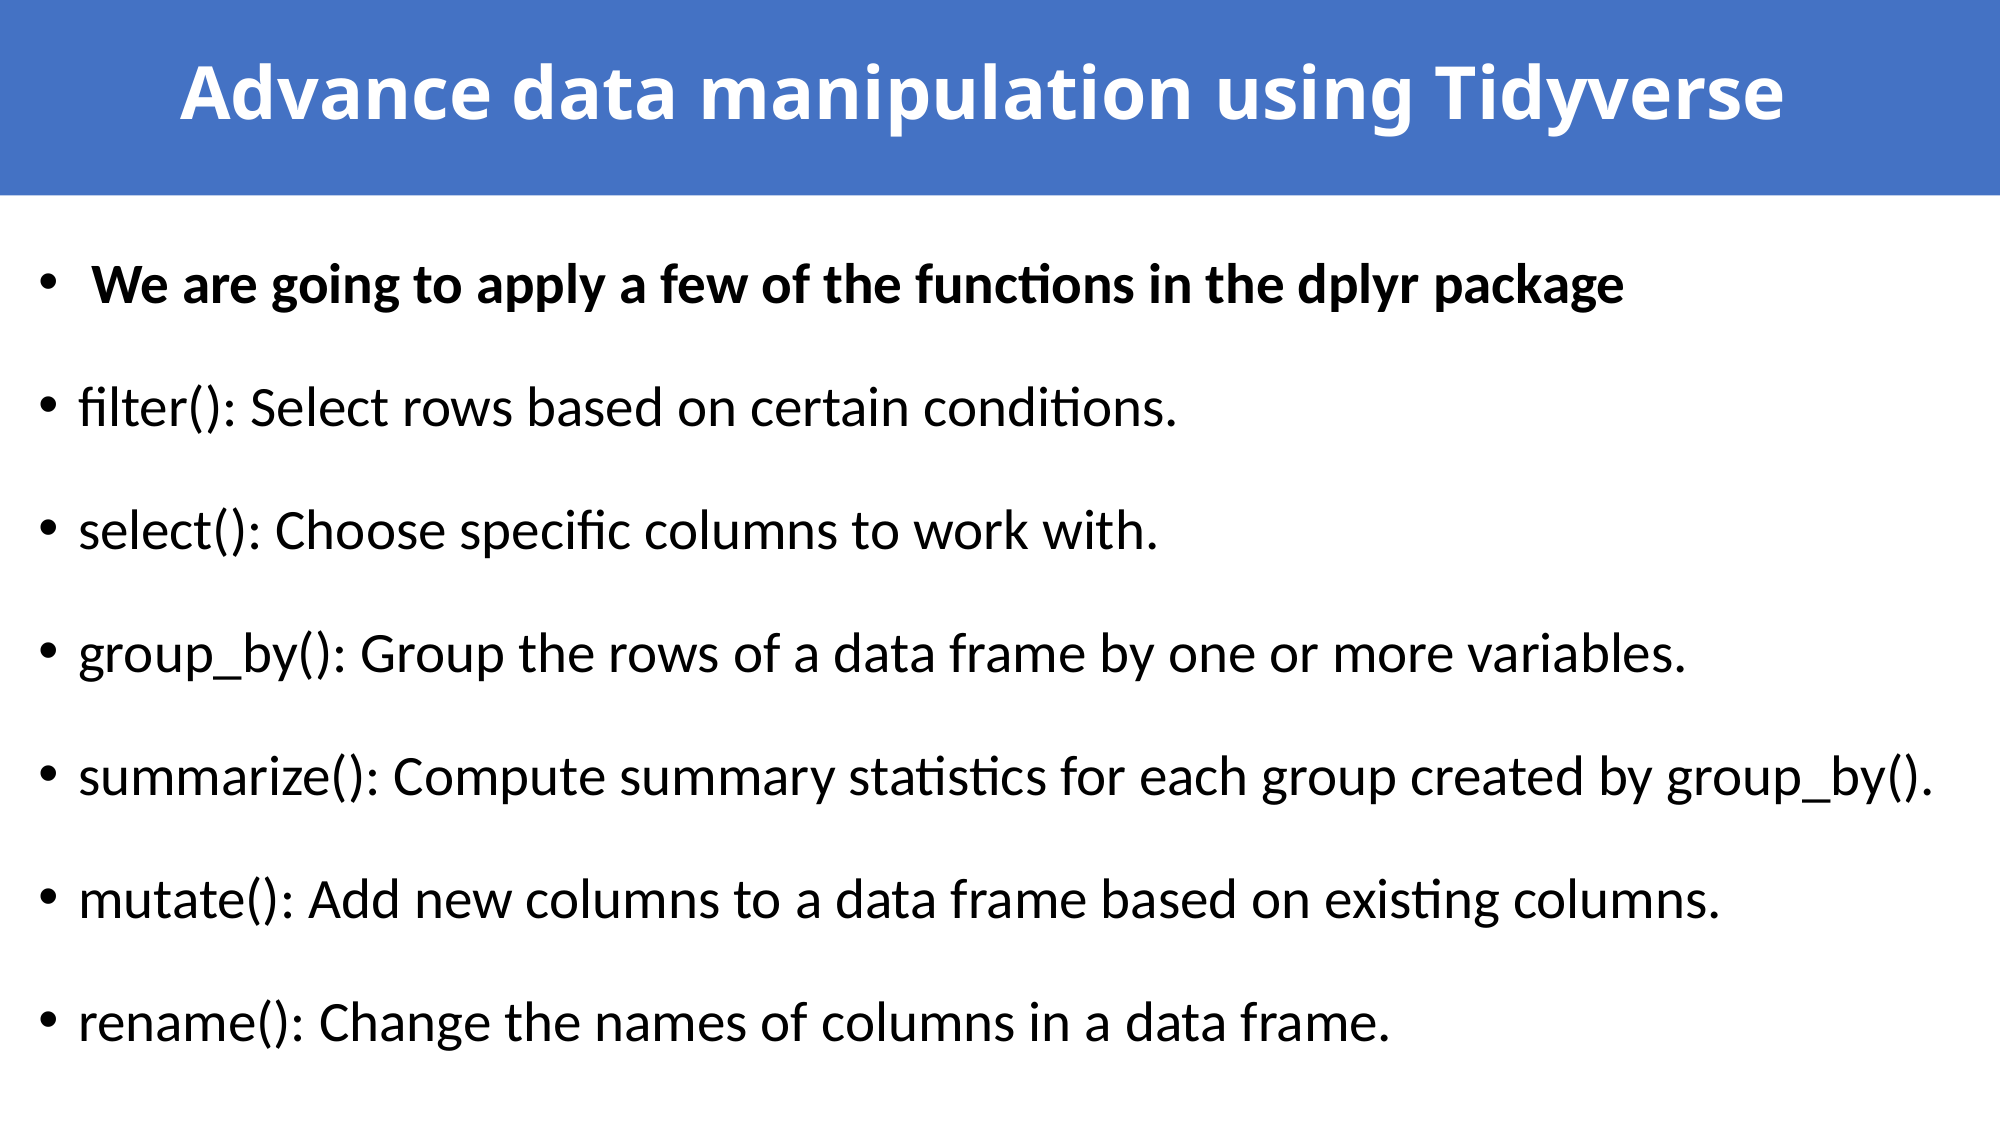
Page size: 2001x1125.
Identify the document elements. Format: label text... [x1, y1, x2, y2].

title Advance data manipulation using Tidyverse [165, 24, 1853, 167]
list We are going to apply a few of the functions in the dplyr package filter(): Select rows based on certain conditions. select(): Choose specific columns to work with. group_by(): Group the rows of a data frame by one or more variables. summarize(): Compute summary statistics for each group created by group_by(). mutate(): Add new columns to a data frame based on existing columns. rename(): Change the names of columns in a data frame. [23, 204, 1977, 1101]
text_box [0, 0, 2000, 196]
